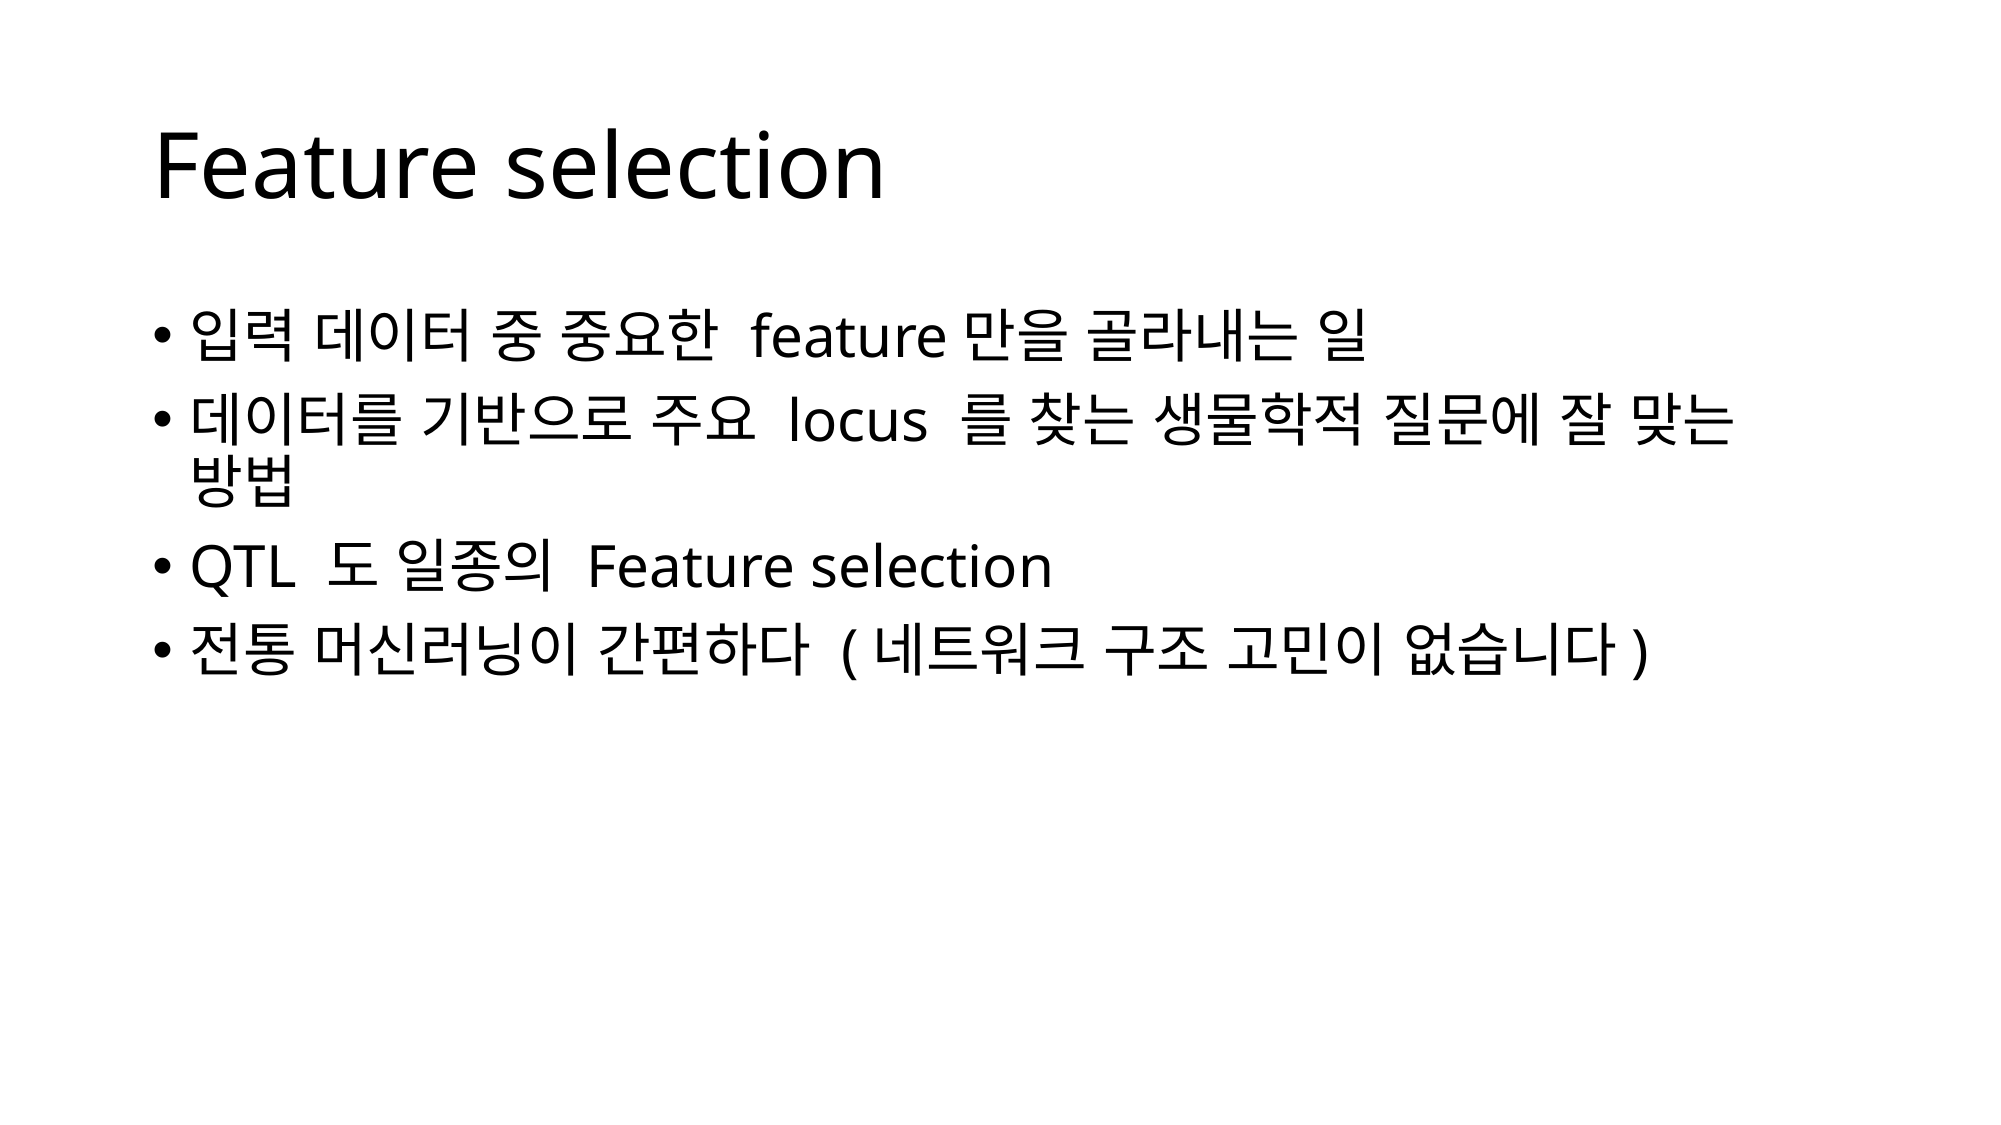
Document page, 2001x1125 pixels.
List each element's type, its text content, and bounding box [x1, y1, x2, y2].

list 입력 데이터 중 중요한 feature만을 골라내는 일 데이터를 기반으로 주요 locus 를 찾는 생물학적 질문에 잘 맞는 방법 QTL 도 일종의 Feature selection 전통 머신러닝이 간편하다 (네트워크 구조 고민이 없습니다) [137, 299, 1863, 1014]
title Feature selection [137, 59, 1863, 278]
